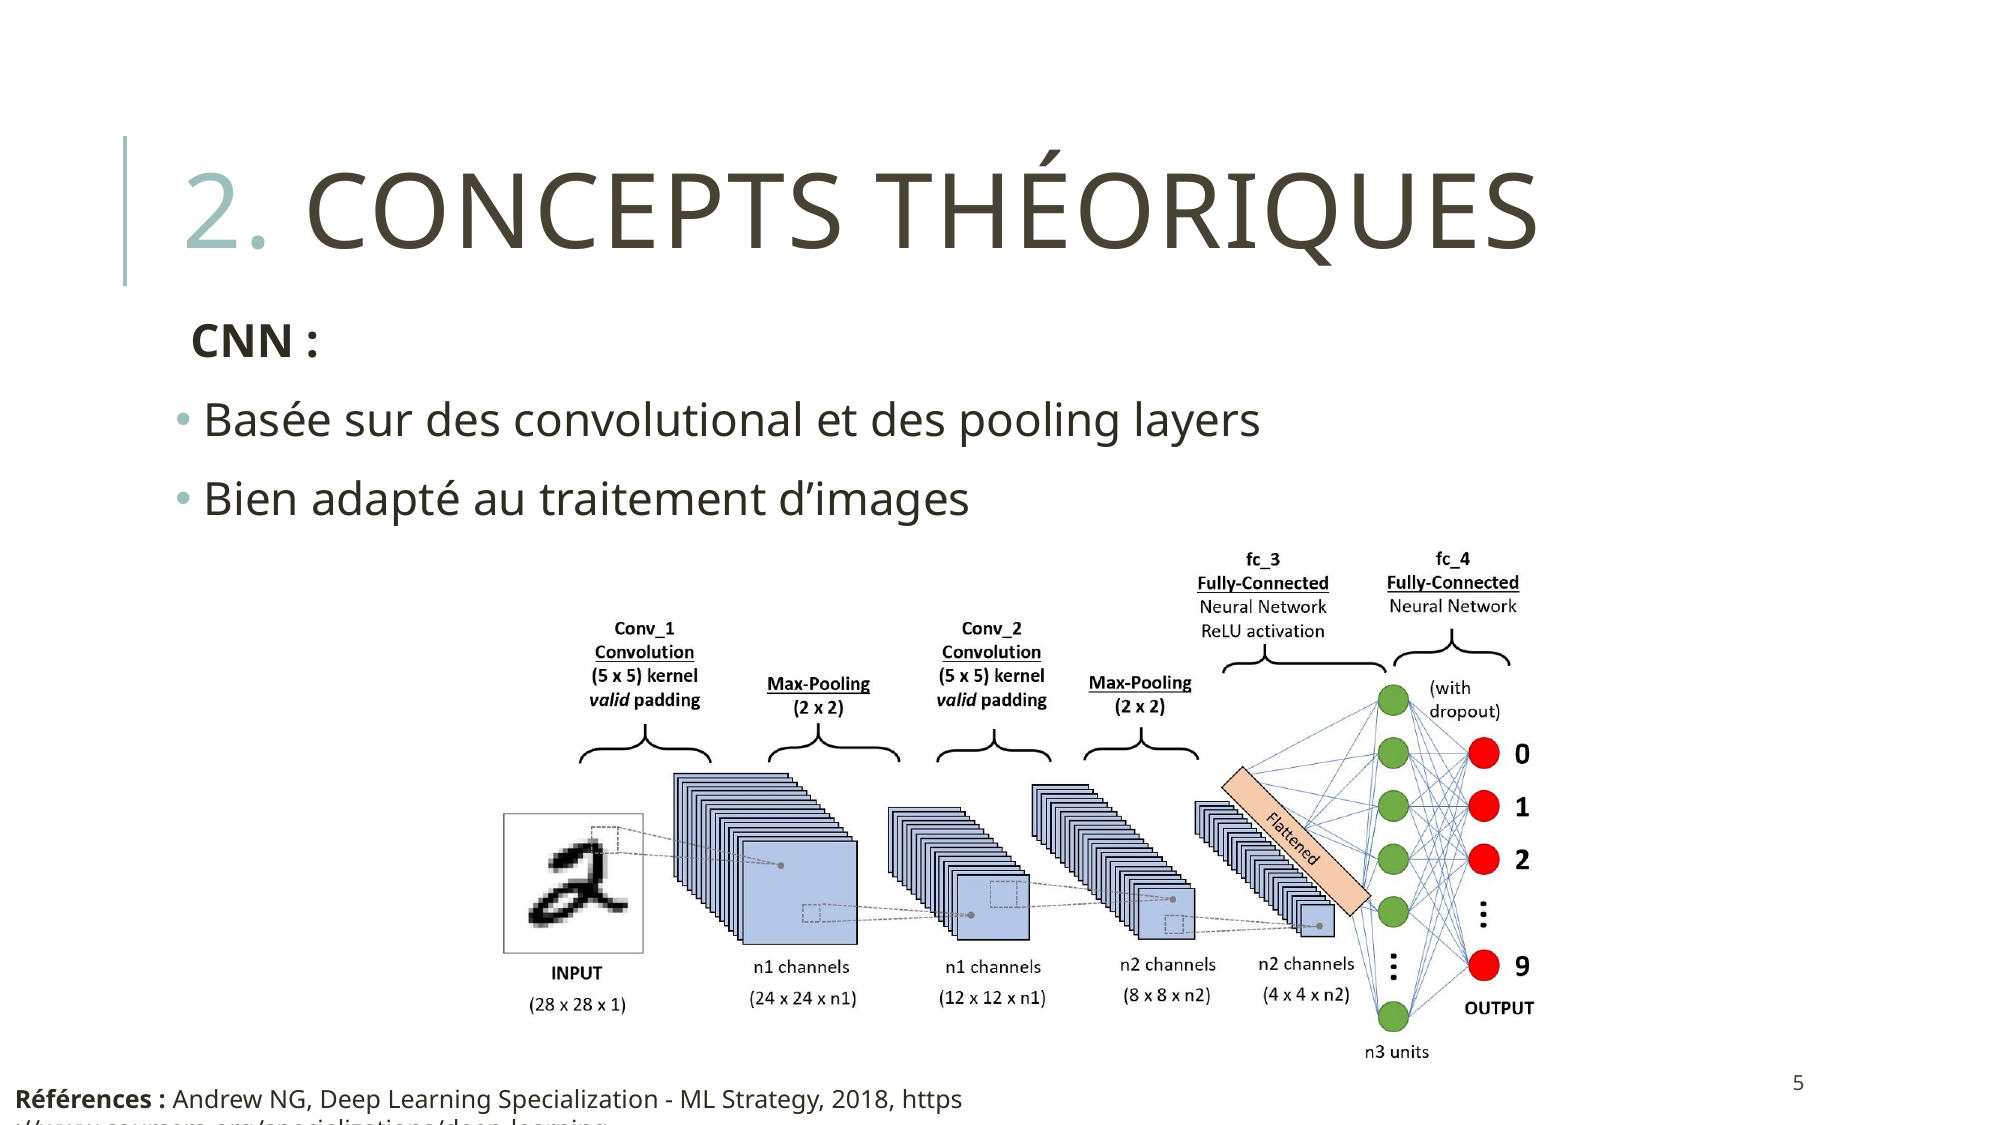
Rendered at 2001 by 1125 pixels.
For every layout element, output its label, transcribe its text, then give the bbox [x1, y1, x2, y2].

list CNN : Basée sur des convolutional et des pooling layers Bien adapté au traitement d’images [168, 310, 1763, 971]
text_box Références : Andrew NG, Deep Learning Specialization - ML Strategy, 2018, https ://www.coursera.org/specializations/deep-learning [0, 1076, 1465, 1125]
picture [499, 527, 1549, 1088]
slide_number 4 [1777, 1061, 1938, 1107]
title 2. Concepts théoriques [168, 96, 1763, 310]
